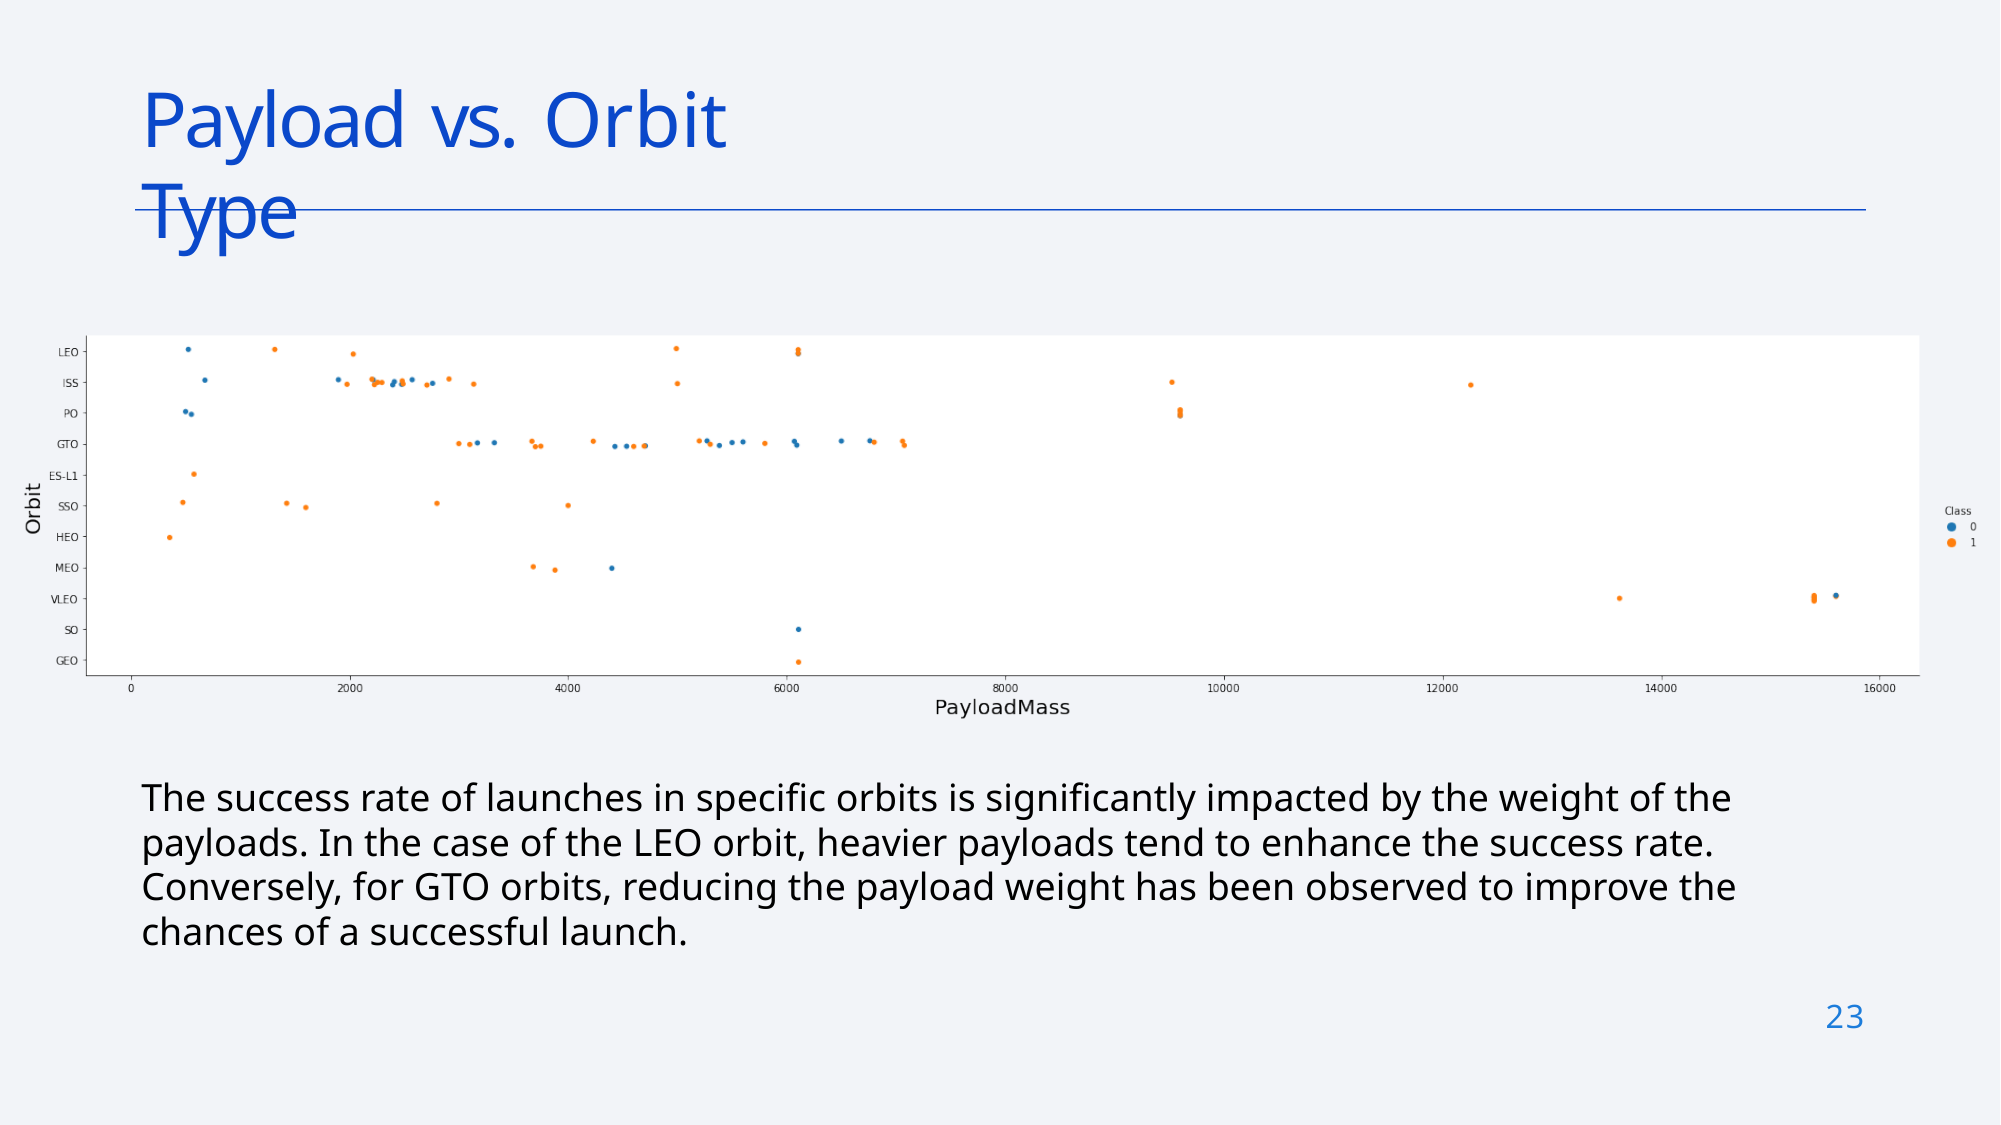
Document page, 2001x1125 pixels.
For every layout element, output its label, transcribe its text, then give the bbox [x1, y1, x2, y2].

picture [0, 0, 2000, 1125]
title Payload vs. Orbit Type [139, 68, 883, 260]
slide_number 23 [1819, 1002, 1873, 1125]
text_box The success rate of launches in specific orbits is significantly impacted by the weight of the payloads. In the case of the LEO orbit, heavier payloads tend to enhance the success rate. Conversely, for GTO orbits, reducing the payload weight has been observed to improve the chances of a successful launch. [139, 773, 1813, 955]
